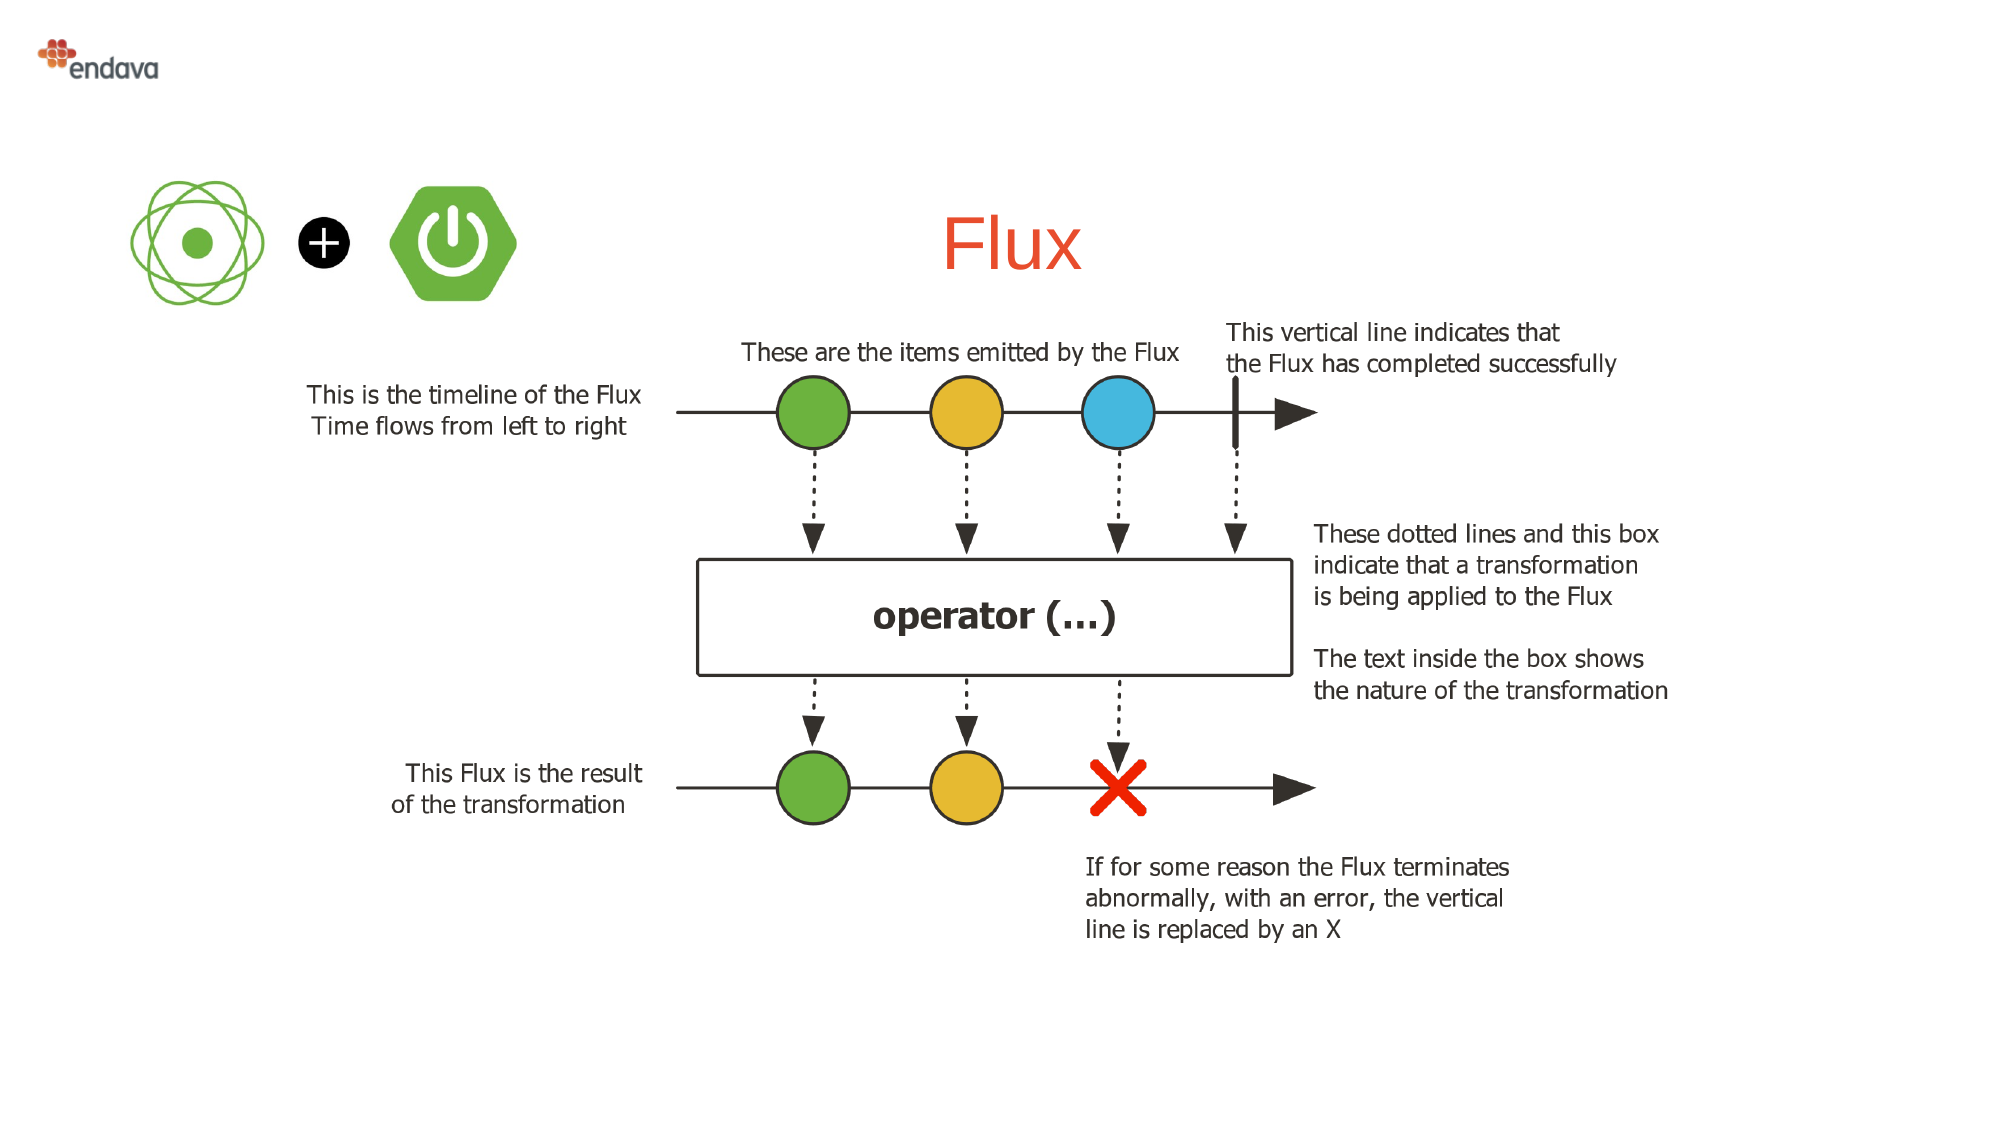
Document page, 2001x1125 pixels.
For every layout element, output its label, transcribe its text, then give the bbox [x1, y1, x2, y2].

picture [0, 0, 1709, 958]
text_box Flux [669, 187, 1354, 293]
